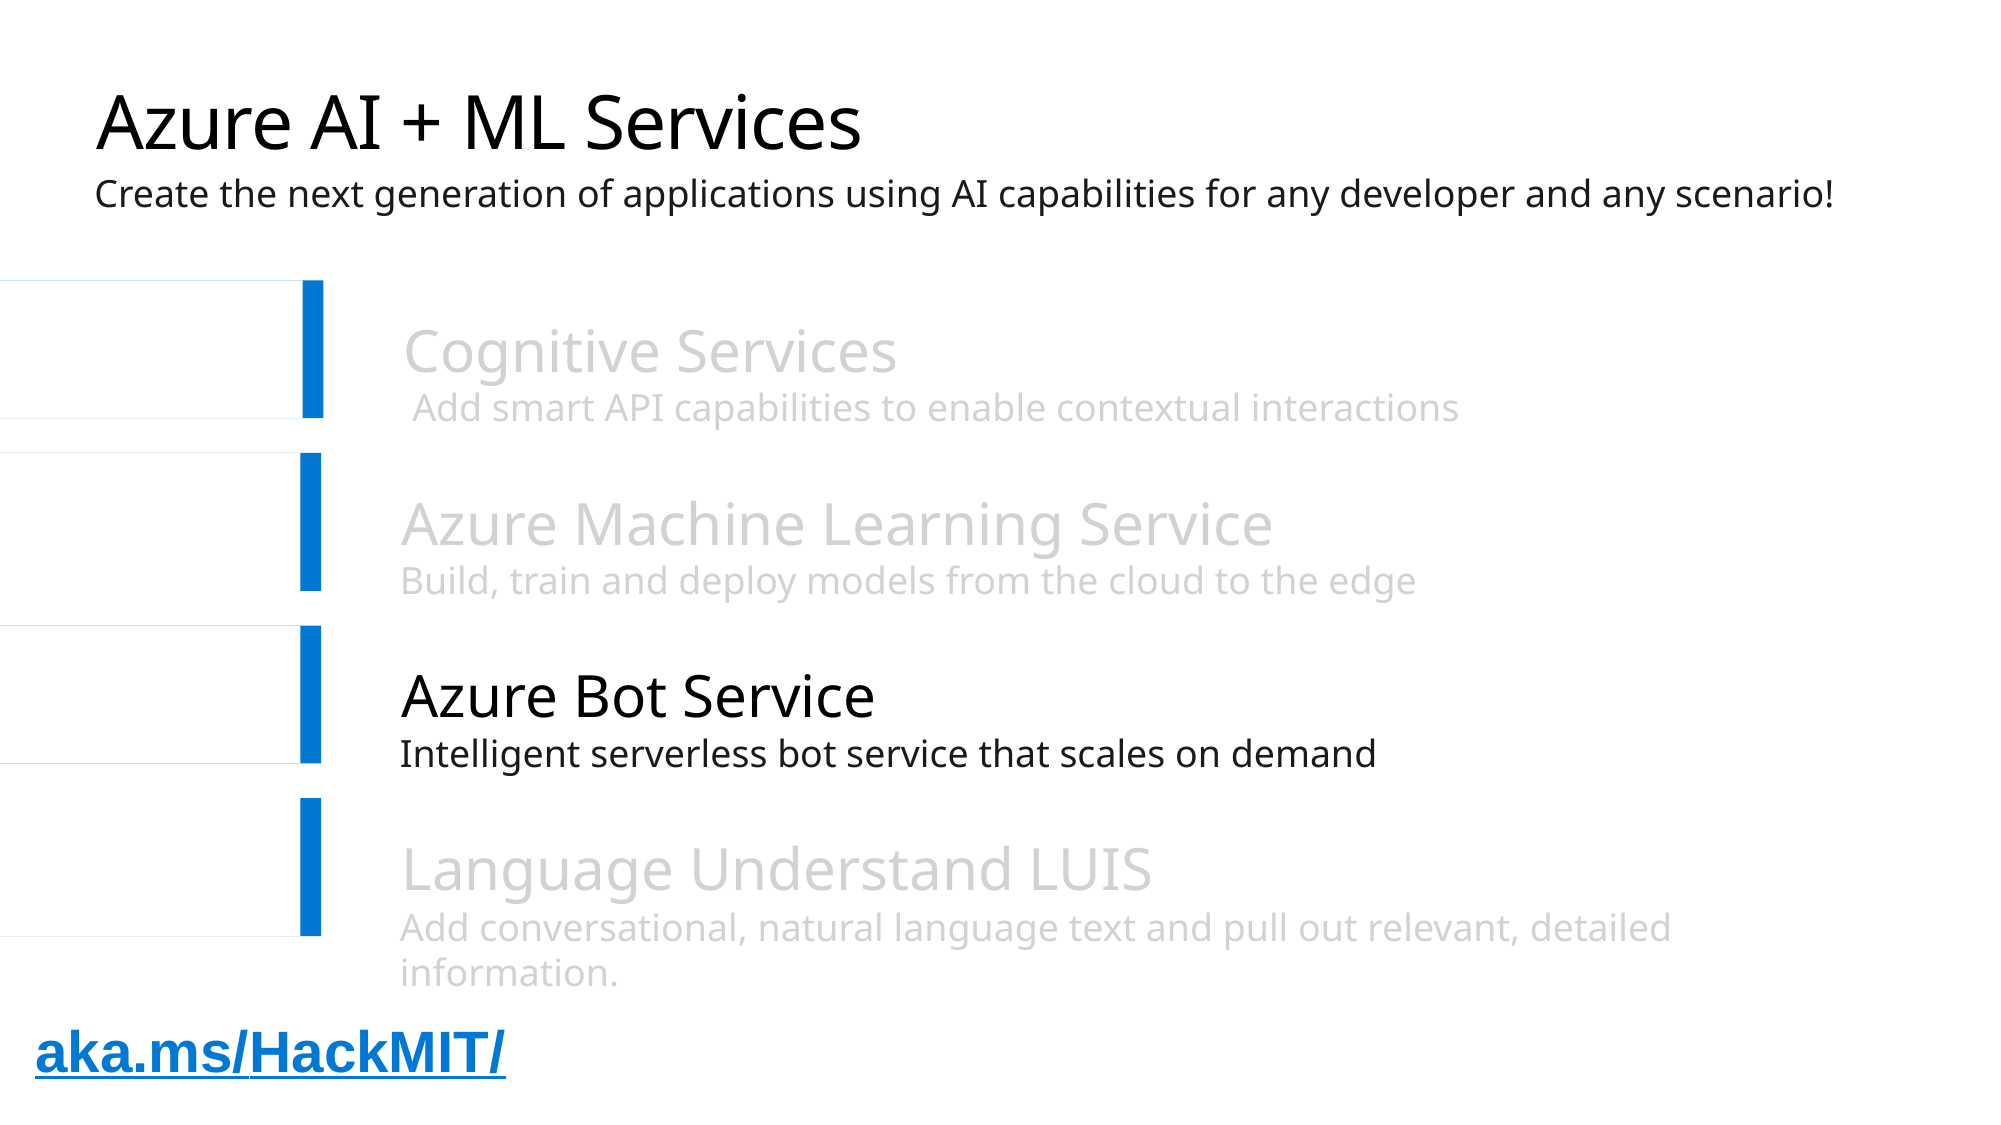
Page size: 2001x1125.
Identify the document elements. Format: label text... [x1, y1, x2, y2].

text_box Add conversational, natural language text and pull out relevant, detailed information. [399, 903, 1815, 994]
list Cognitive Services [358, 313, 1904, 385]
list Azure Bot Service [356, 658, 1902, 730]
text_box aka.ms/HackMIT/ [20, 1007, 754, 1092]
text_box Add smart API capabilities to enable contextual interactions [412, 384, 1528, 430]
text_box Intelligent serverless bot service that scales on demand [399, 729, 1516, 775]
title Azure AI + ML Services [96, 75, 1904, 166]
list Language Understand LUIS [356, 831, 1902, 903]
text_box Build, train and deploy models from the cloud to the edge [399, 556, 1516, 602]
list Azure Machine Learning Service [356, 486, 1902, 557]
text_box Create the next generation of applications using AI capabilities for any developer and any scenario! [94, 170, 1944, 216]
